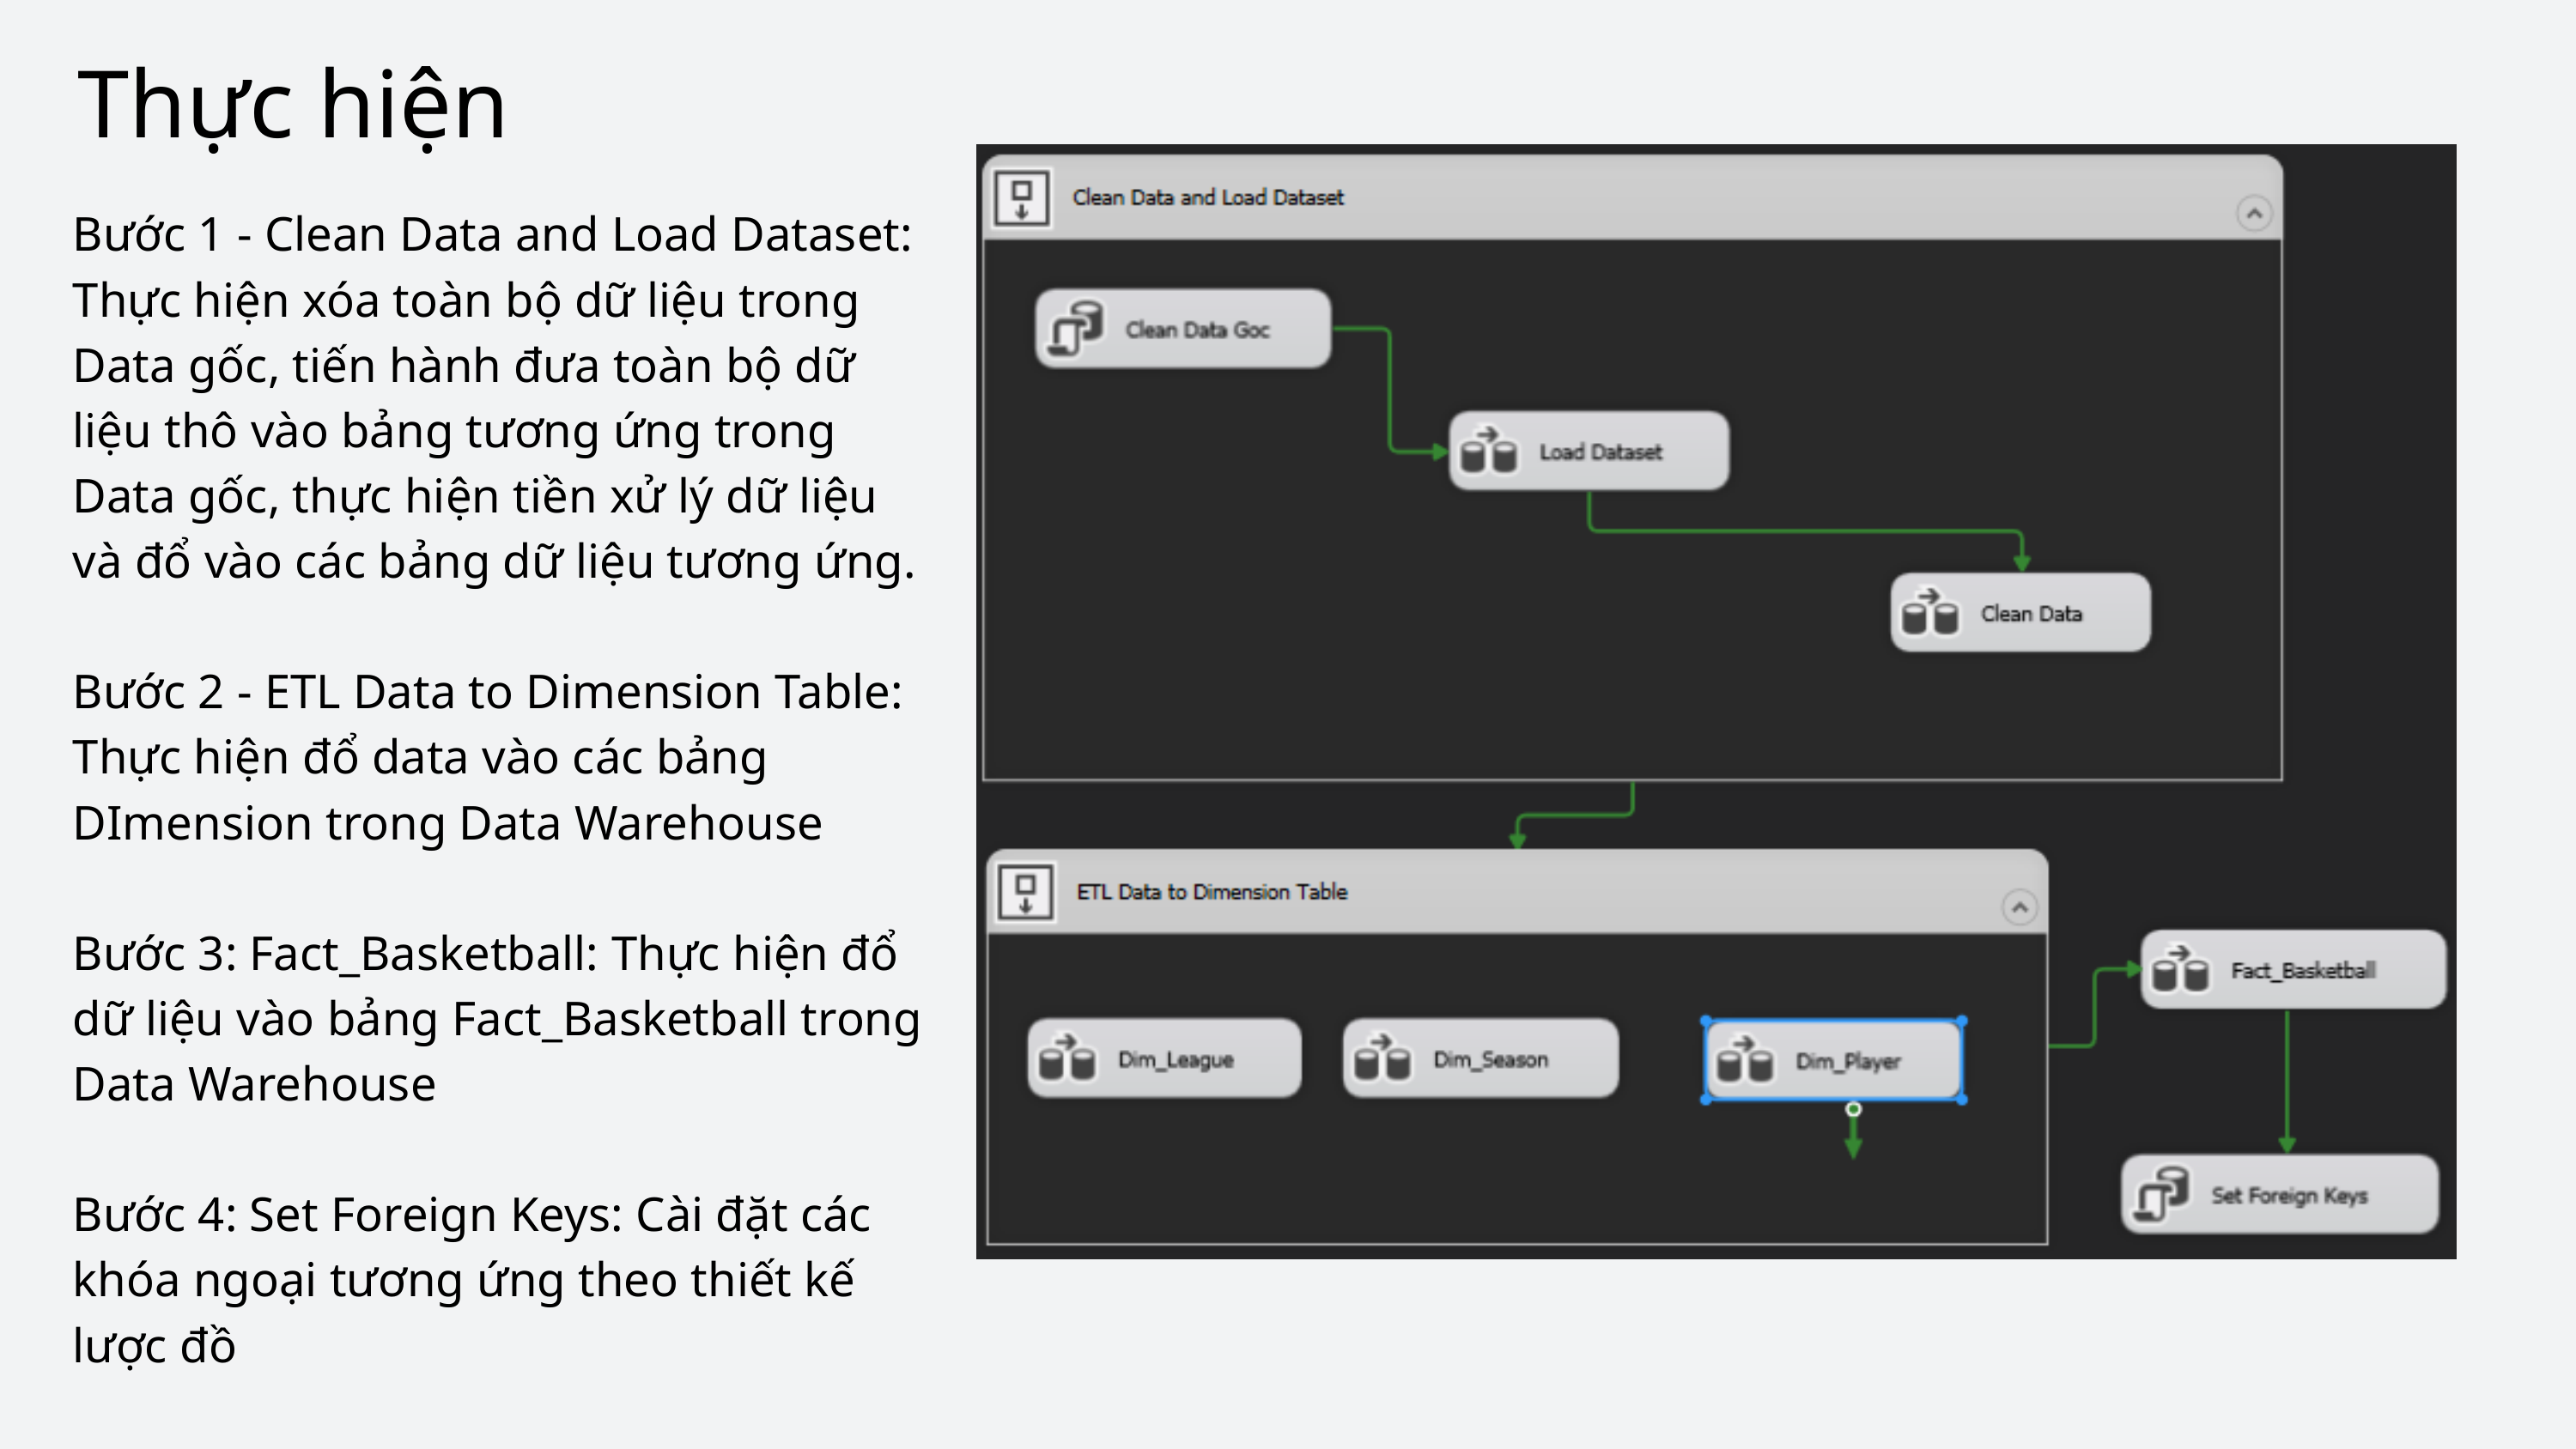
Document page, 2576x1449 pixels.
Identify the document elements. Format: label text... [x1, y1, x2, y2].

text_box Bước 1 - Clean Data and Load Dataset: Thực hiện xóa toàn bộ dữ liệu trong Data gốc, tiến hành đưa toàn bộ dữ liệu thô vào bảng tương ứng trong Data gốc, thực hiện tiền xử lý dữ liệu và đổ vào các bảng dữ liệu tương ứng. Bước 2 - ETL Data to Dimension Table: Thực hiện đổ data vào các bảng DImension trong Data Warehouse Bước 3: Fact_Basketball: Thực hiện đổ dữ liệu vào bảng Fact_Basketball trong Data Warehouse Bước 4: Set Foreign Keys: Cài đặt các khóa ngoại tương ứng theo thiết kế lược đồ [72, 195, 936, 1372]
picture [976, 144, 2458, 1259]
text_box Thực hiện [55, 26, 532, 156]
